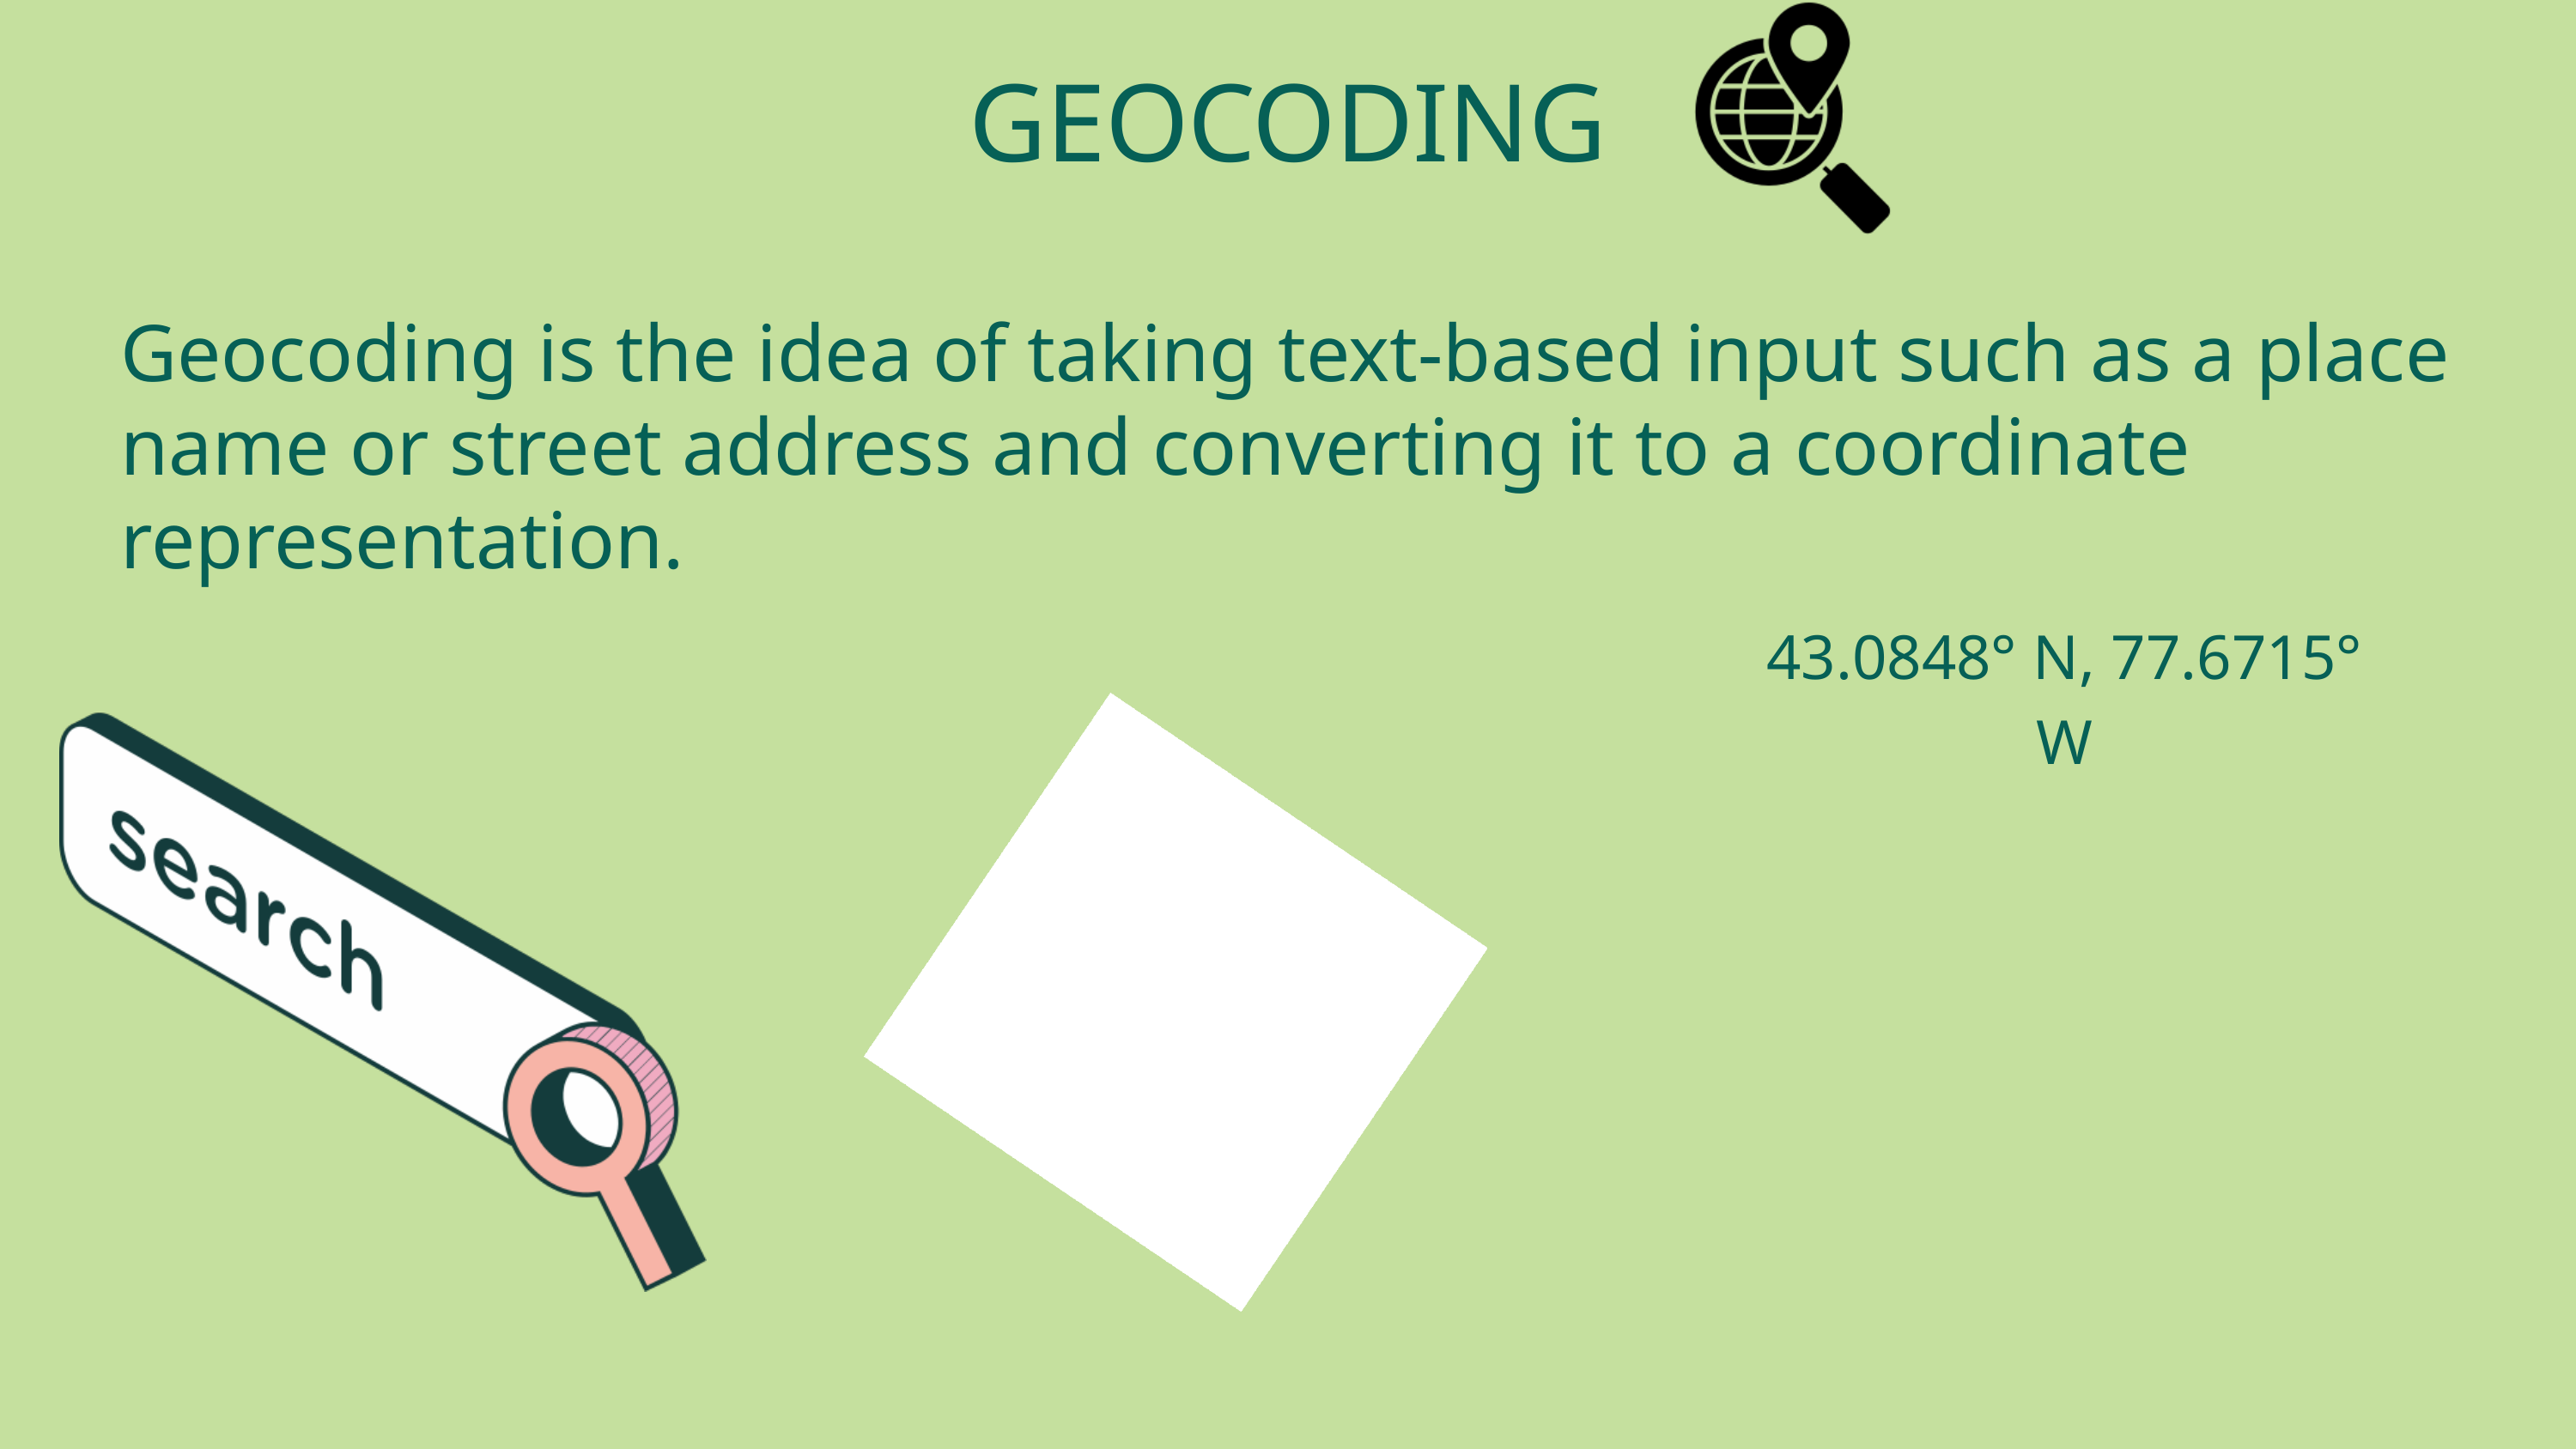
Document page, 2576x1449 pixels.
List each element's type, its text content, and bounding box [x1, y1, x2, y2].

picture [865, 693, 1487, 1311]
picture [1674, 0, 1911, 237]
text_box Geocoding is the idea of taking text-based input such as a place name or street address and converting it to a coordinate representation. [120, 303, 2517, 658]
text_box GEOCODING [59, 54, 2517, 328]
text_box 43.0848° N, 77.6715° W [1731, 606, 2398, 777]
picture [59, 712, 707, 1292]
